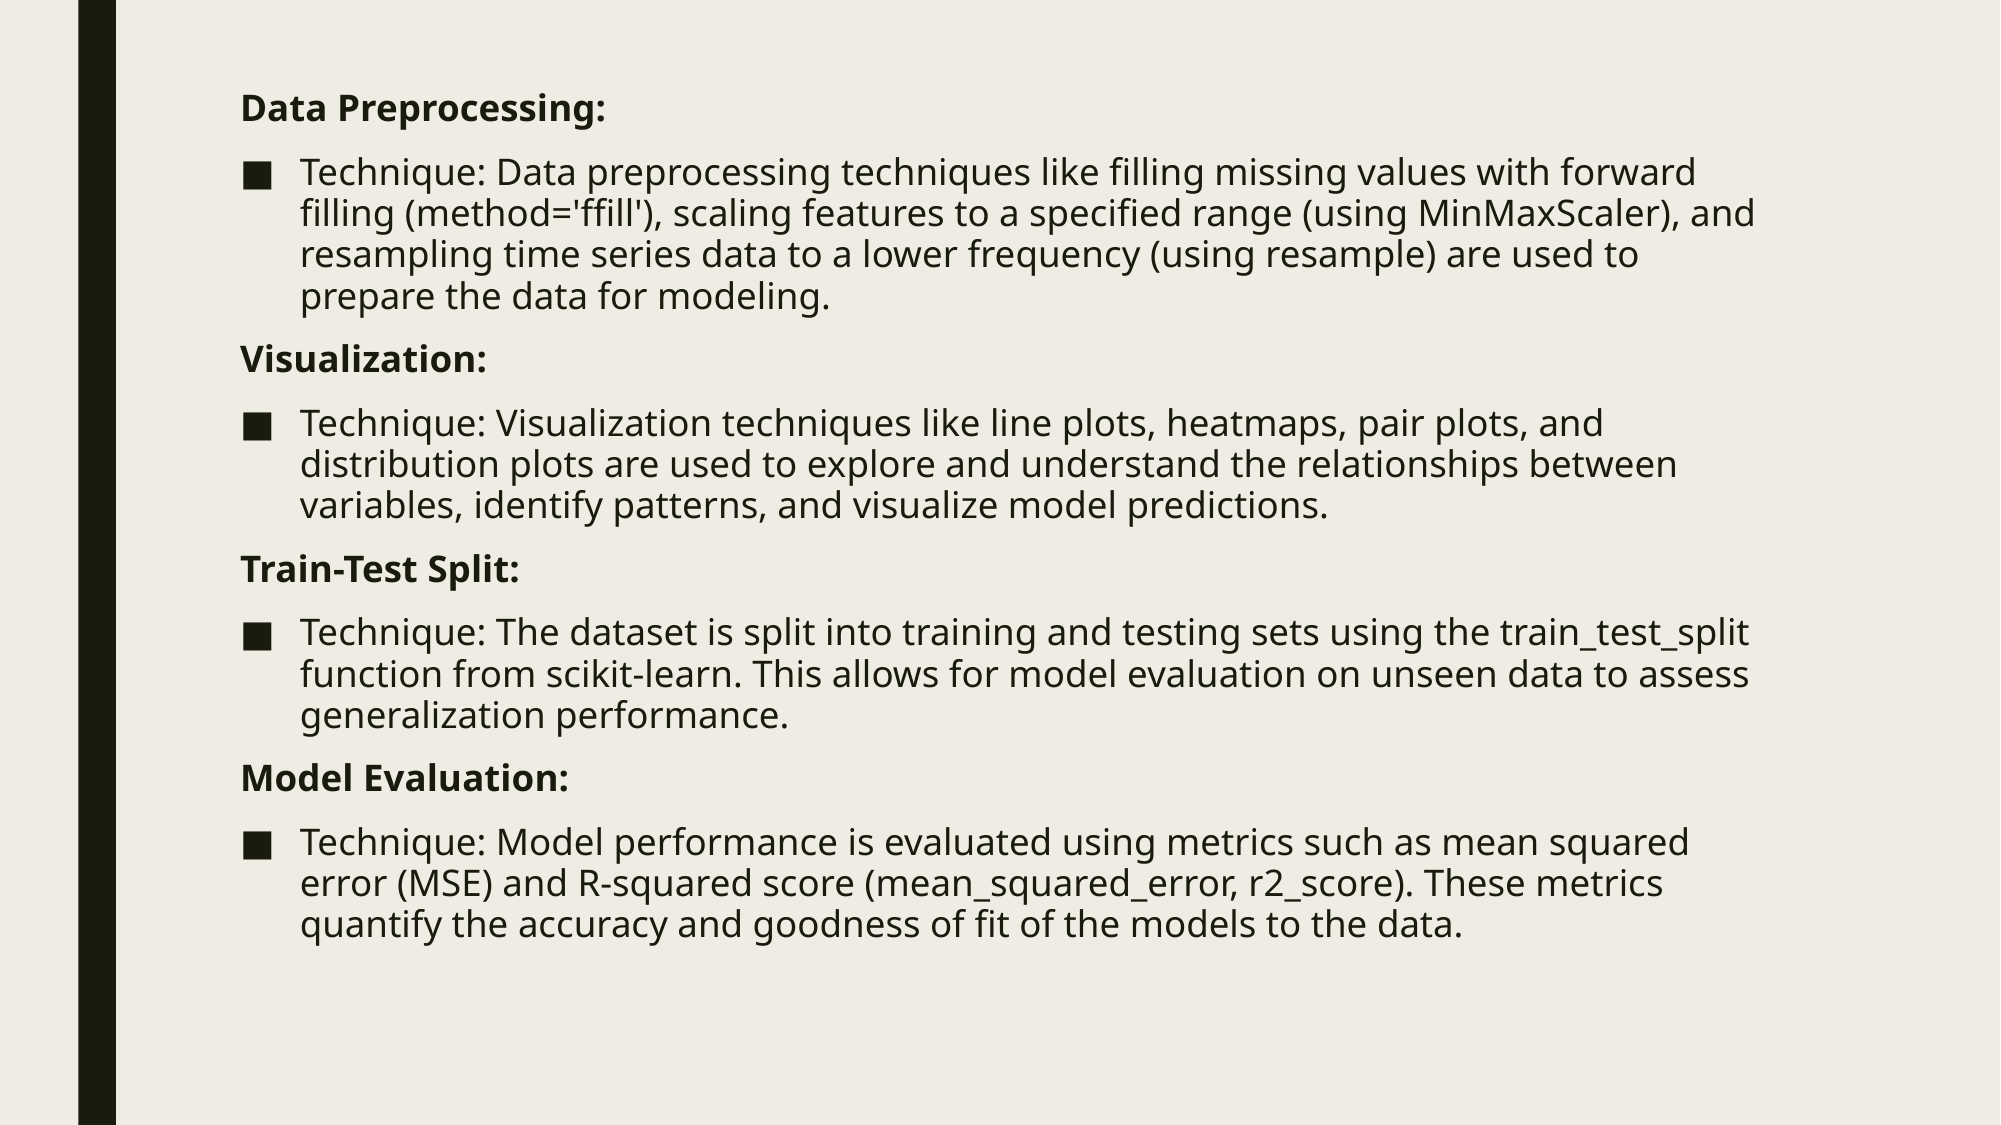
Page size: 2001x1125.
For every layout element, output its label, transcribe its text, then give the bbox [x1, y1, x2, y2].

list Data Preprocessing: Technique: Data preprocessing techniques like filling missing values with forward filling (method='ffill'), scaling features to a specified range (using MinMaxScaler), and resampling time series data to a lower frequency (using resample) are used to prepare the data for modeling. Visualization: Technique: Visualization techniques like line plots, heatmaps, pair plots, and distribution plots are used to explore and understand the relationships between variables, identify patterns, and visualize model predictions. Train-Test Split: Technique: The dataset is split into training and testing sets using the train_test_split function from scikit-learn. This allows for model evaluation on unseen data to assess generalization performance. Model Evaluation: Technique: Model performance is evaluated using metrics such as mean squared error (MSE) and R-squared score (mean_squared_error, r2_score). These metrics quantify the accuracy and goodness of fit of the models to the data. [225, 81, 1800, 963]
